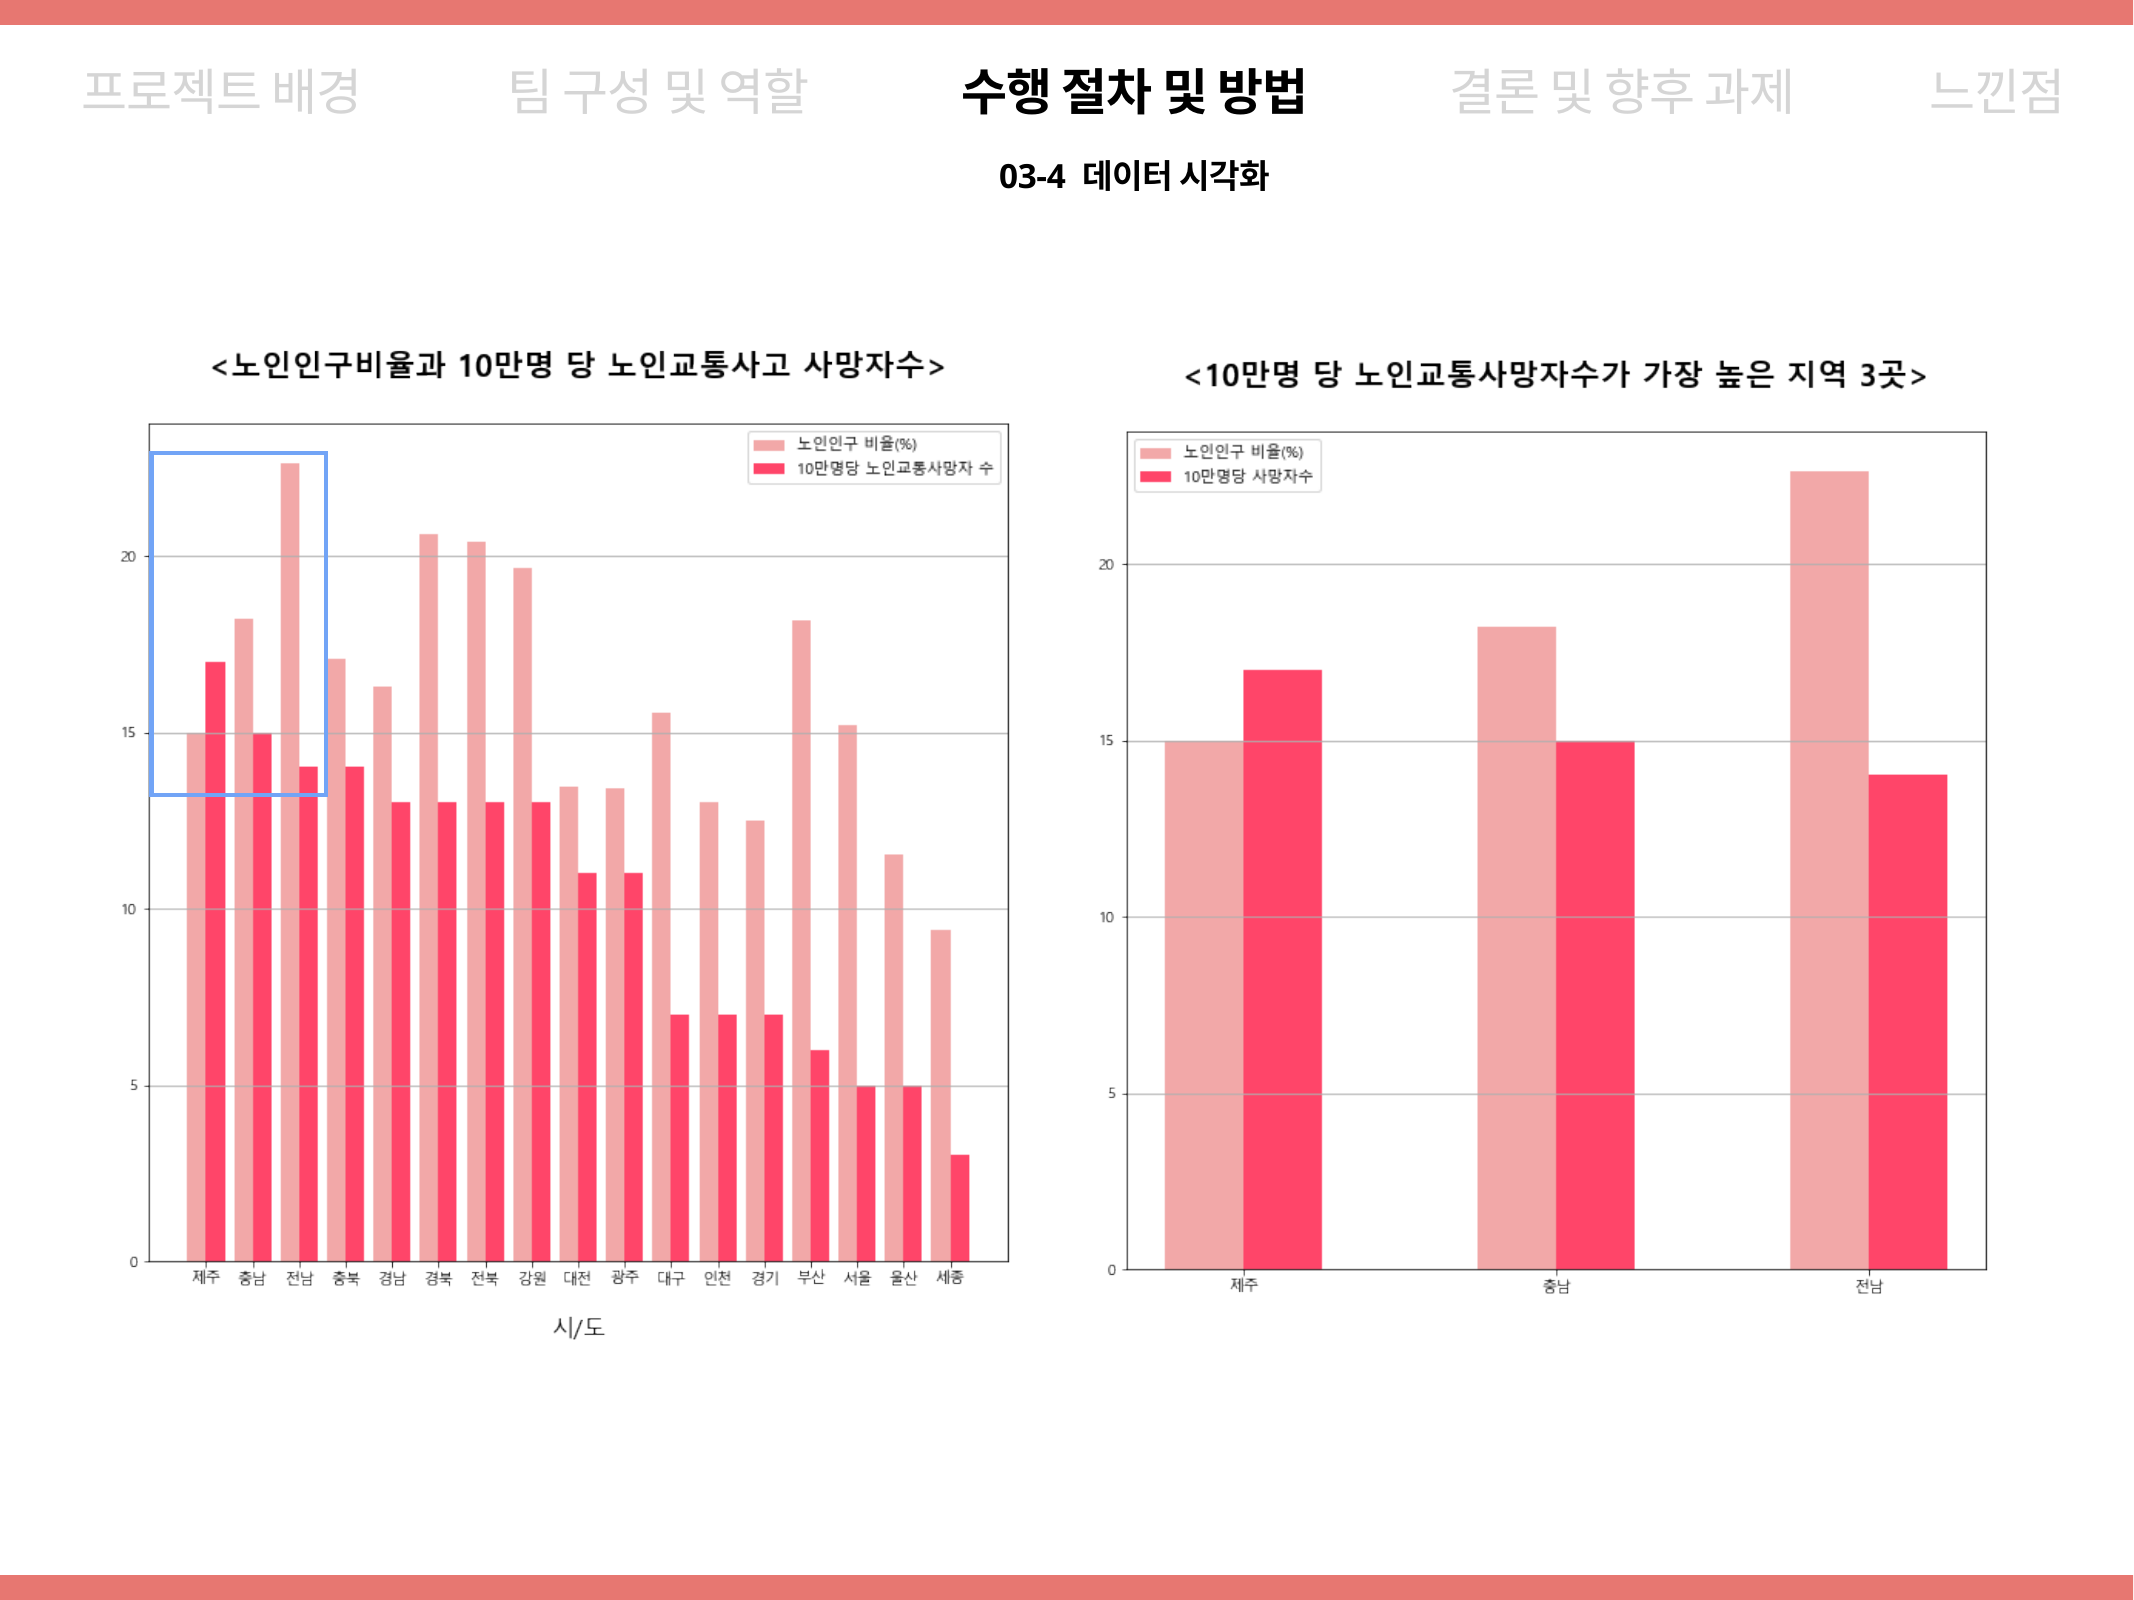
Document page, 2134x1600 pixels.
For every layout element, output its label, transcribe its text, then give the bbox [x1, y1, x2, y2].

text_box [0, 1575, 2134, 1600]
text_box 팀 구성 및 역할 [427, 59, 892, 130]
text_box 결론 및 향후 과제 [1379, 59, 1839, 130]
text_box [0, 0, 2134, 25]
text_box 03-4 데이터 시각화 [990, 147, 1280, 204]
picture [10, 291, 2097, 1409]
text_box 느낀점 [1839, 59, 2134, 130]
text_box 프로젝트 배경 [17, 59, 427, 130]
text_box 수행 절차 및 방법 [892, 59, 1378, 130]
